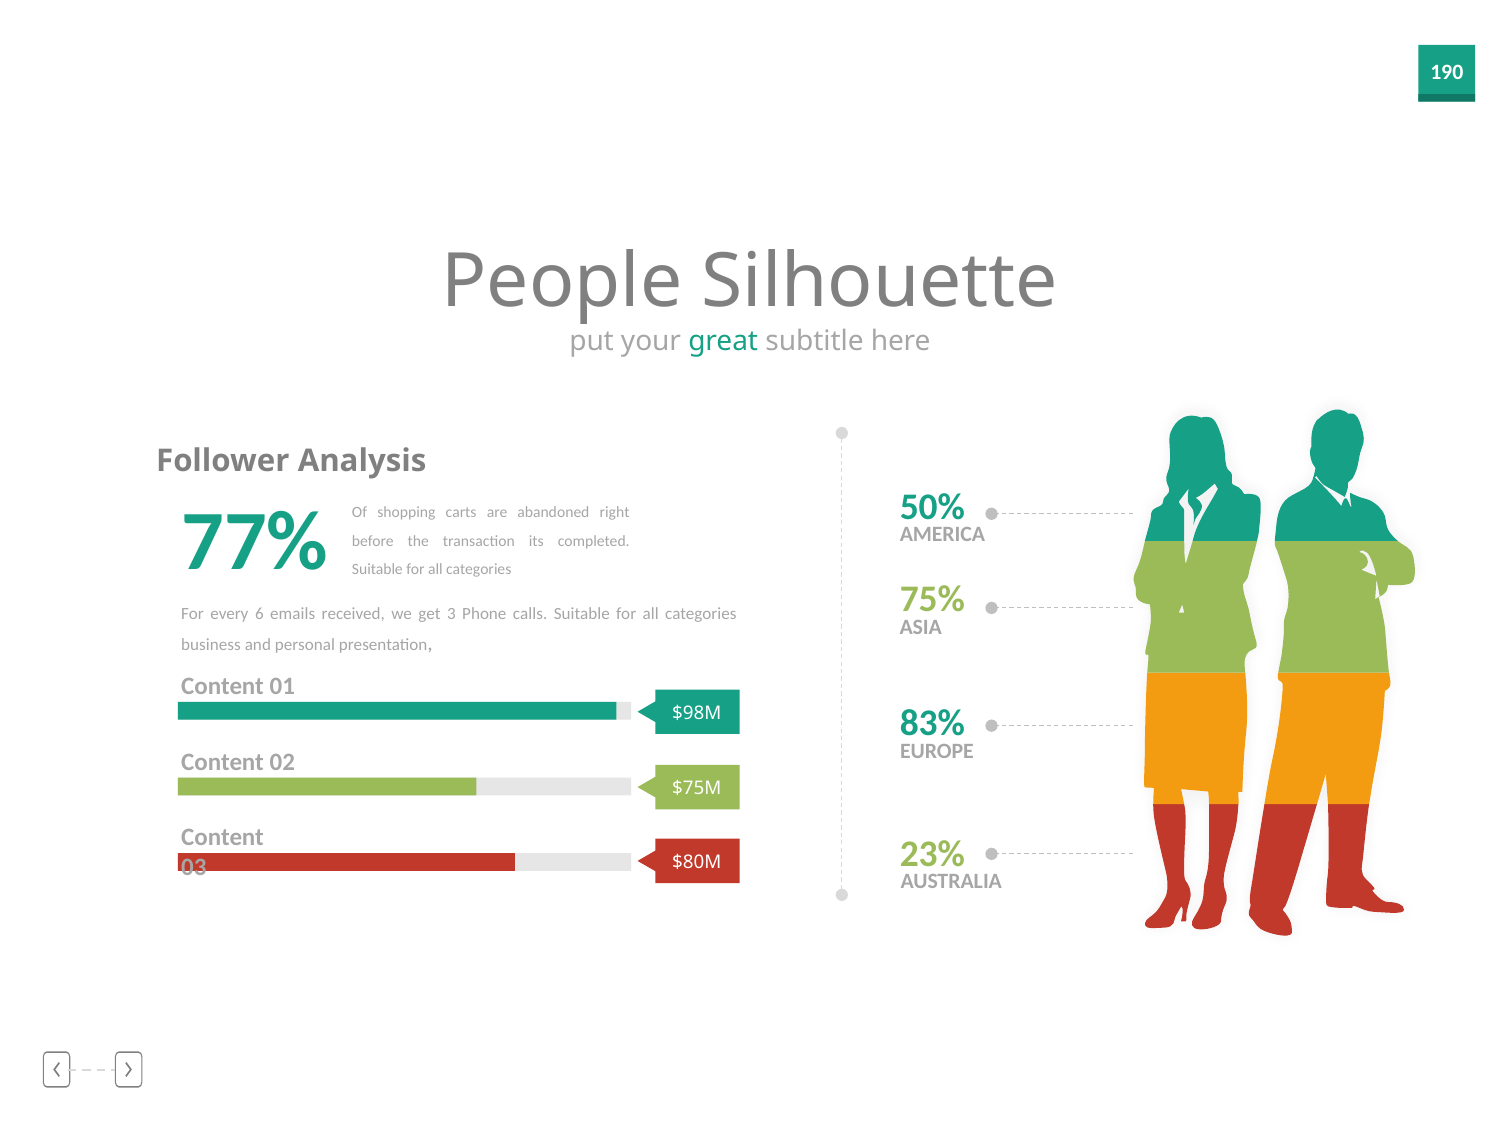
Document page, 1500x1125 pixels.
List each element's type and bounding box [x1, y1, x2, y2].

text_box [885, 474, 1133, 554]
text_box [635, 688, 741, 735]
text_box [885, 690, 989, 770]
text_box [141, 432, 753, 720]
text_box [635, 837, 741, 885]
text_box [426, 224, 1074, 364]
text_box [166, 813, 632, 888]
text_box [1133, 411, 1263, 931]
text_box [885, 821, 1018, 901]
text_box [884, 566, 981, 647]
text_box [166, 738, 632, 796]
text_box [635, 763, 741, 811]
text_box [1248, 405, 1419, 937]
